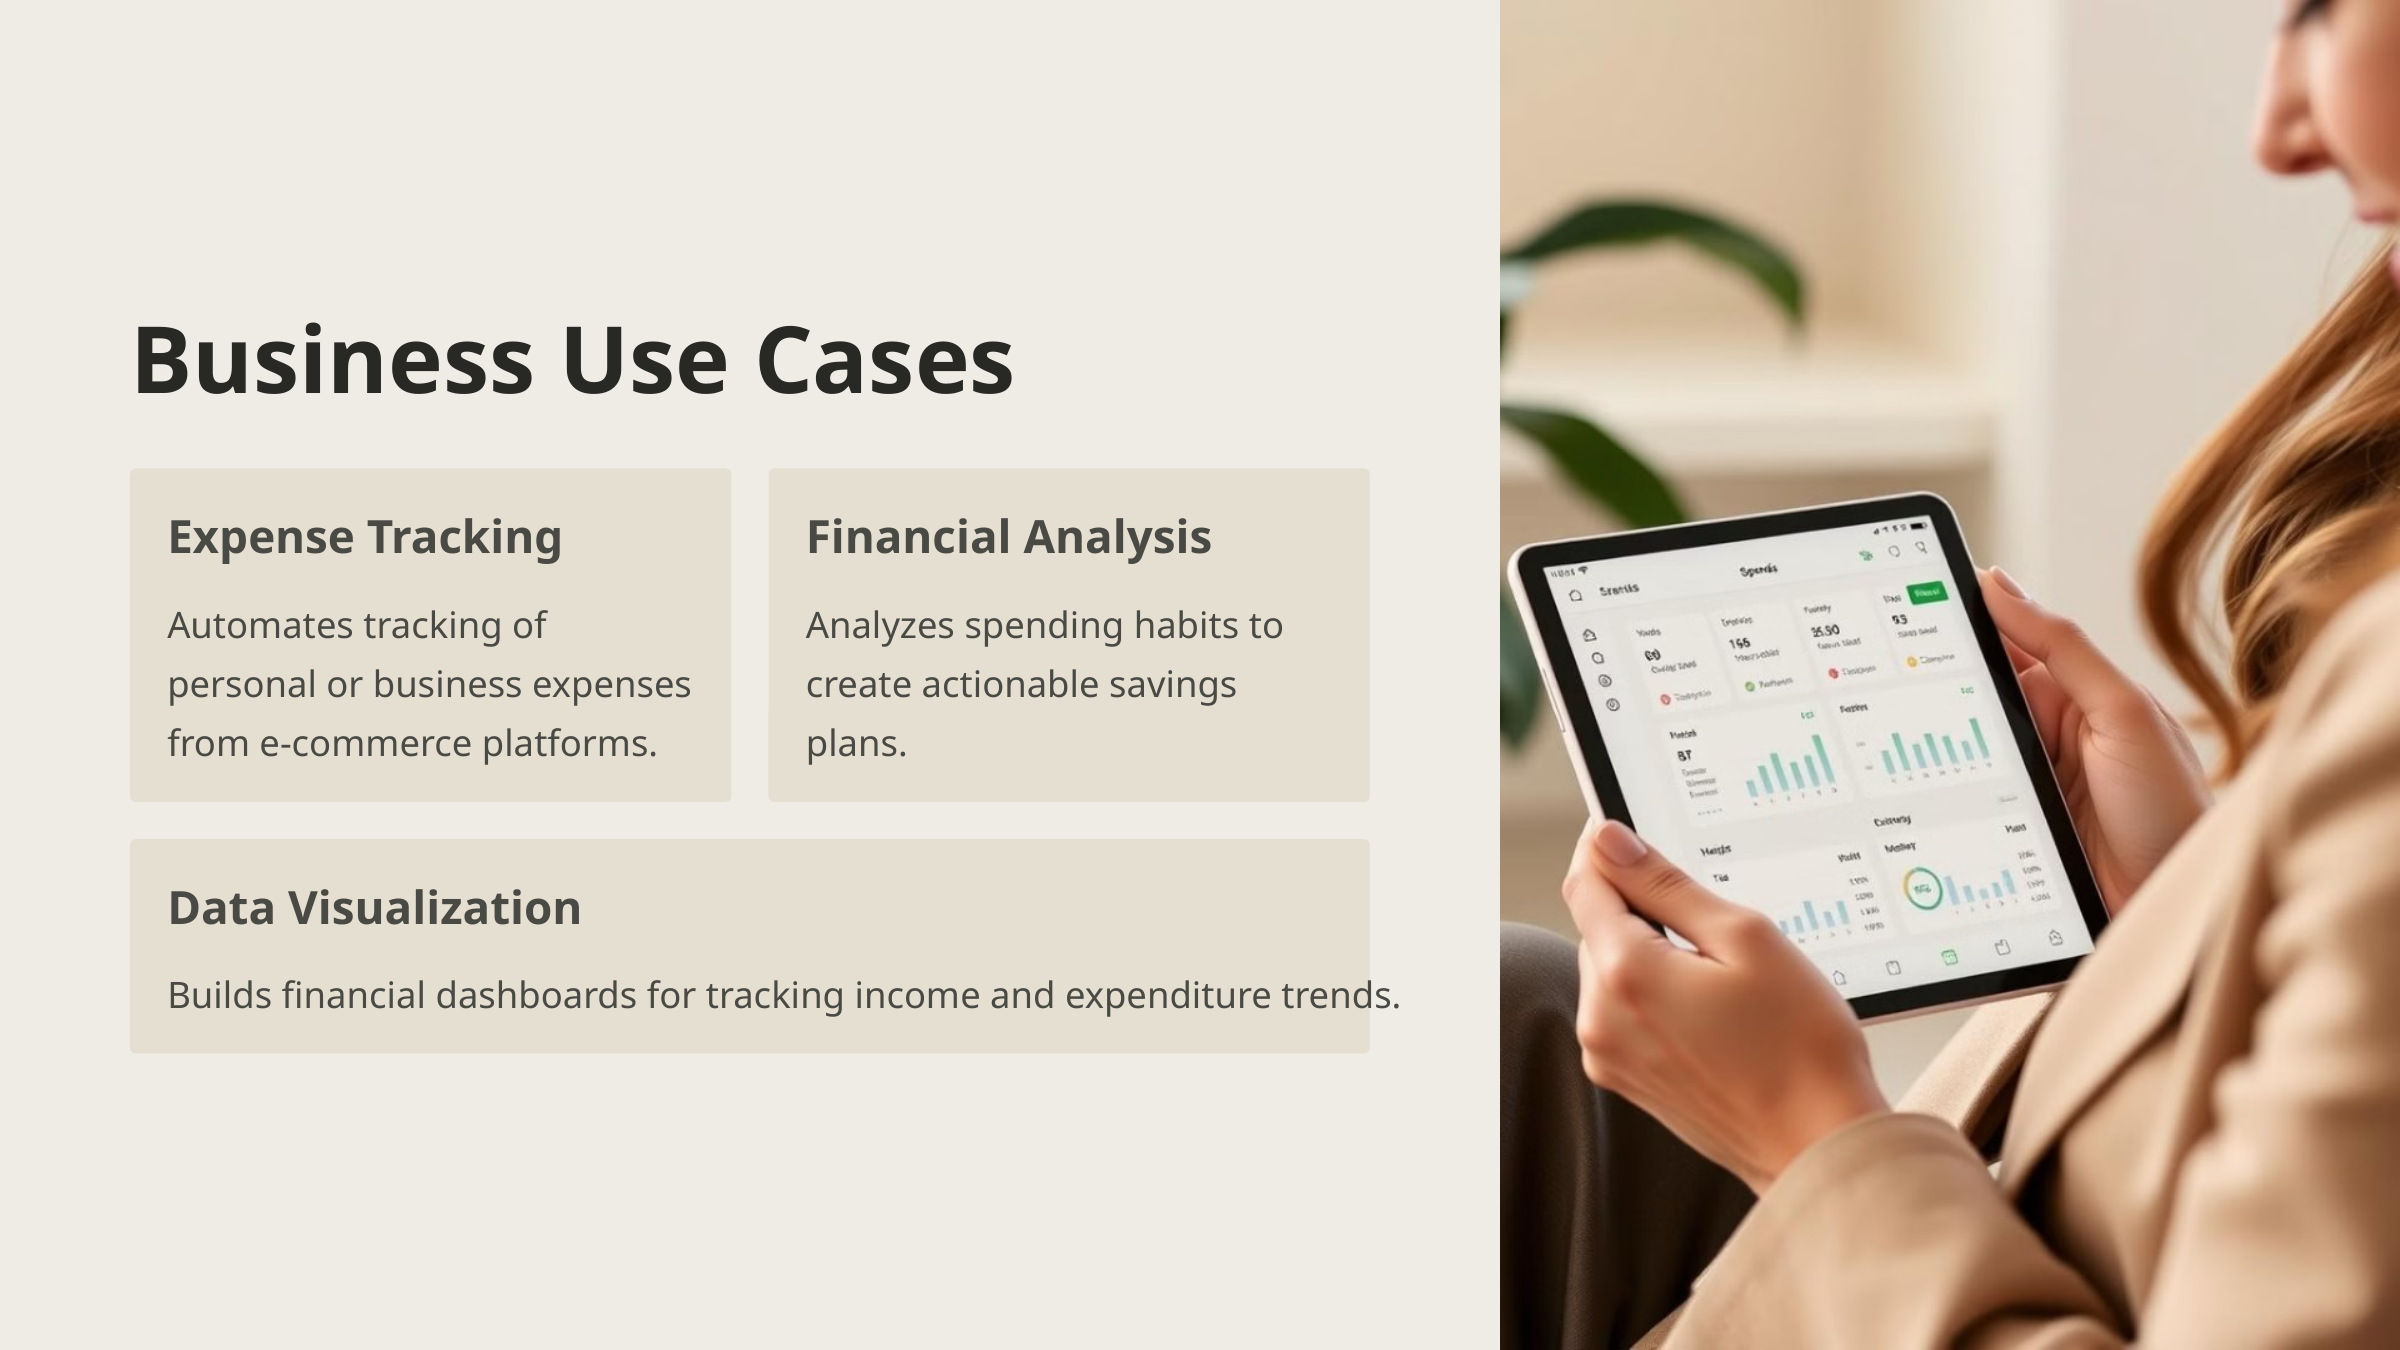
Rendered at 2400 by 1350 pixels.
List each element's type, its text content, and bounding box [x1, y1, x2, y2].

text_box [130, 839, 1370, 1054]
text_box Financial Analysis [805, 505, 1271, 564]
text_box Business Use Cases [130, 296, 1061, 413]
text_box Expense Tracking [167, 505, 633, 564]
text_box [130, 468, 732, 802]
text_box [768, 468, 1370, 802]
text_box Automates tracking of personal or business expenses from e-commerce platforms. [167, 586, 695, 765]
picture [1499, 0, 2400, 1350]
text_box Data Visualization [167, 876, 633, 935]
text_box Analyzes spending habits to create actionable savings plans. [805, 586, 1333, 706]
text_box Builds financial dashboards for tracking income and expenditure trends. [167, 956, 1333, 1017]
